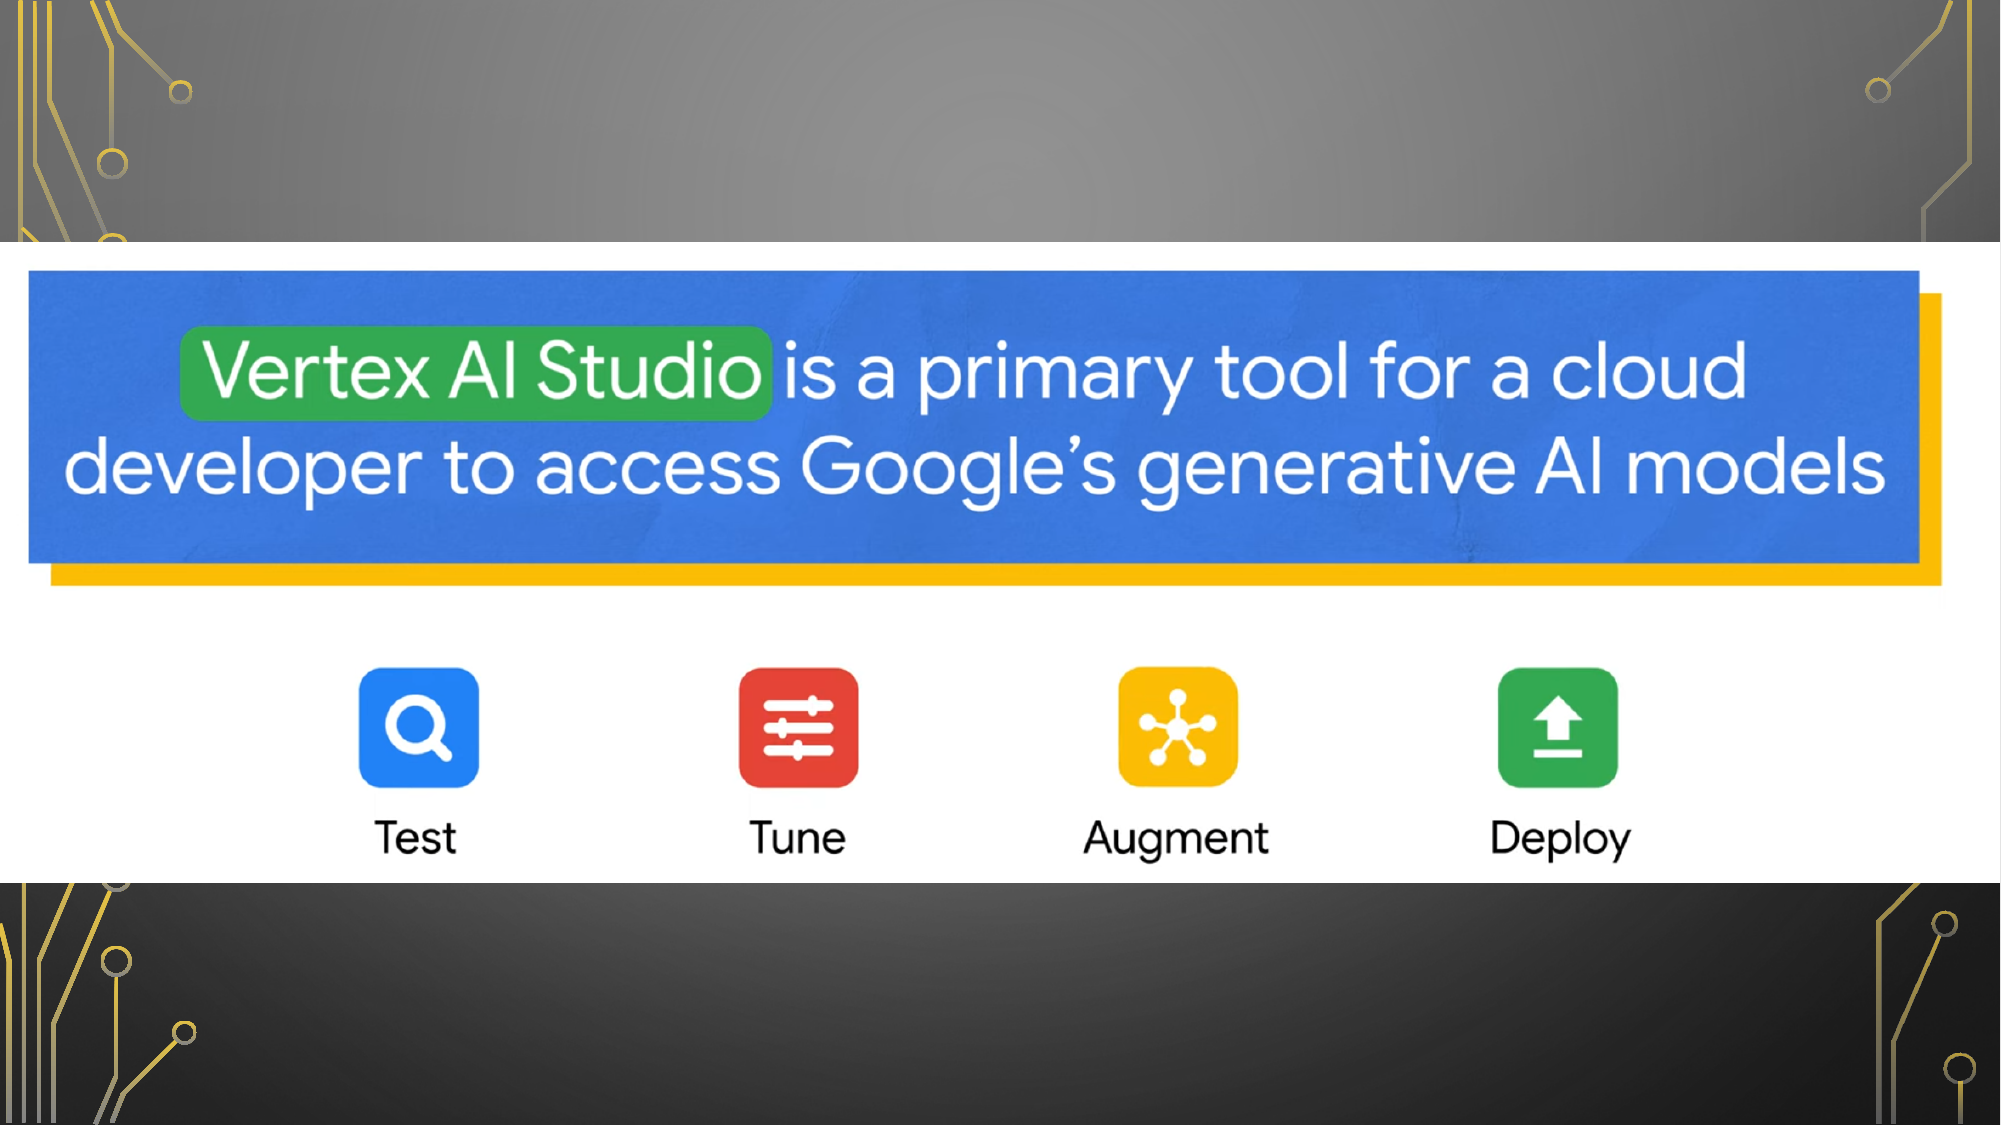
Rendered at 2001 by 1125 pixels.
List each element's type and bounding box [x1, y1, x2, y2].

picture [0, 242, 2000, 883]
